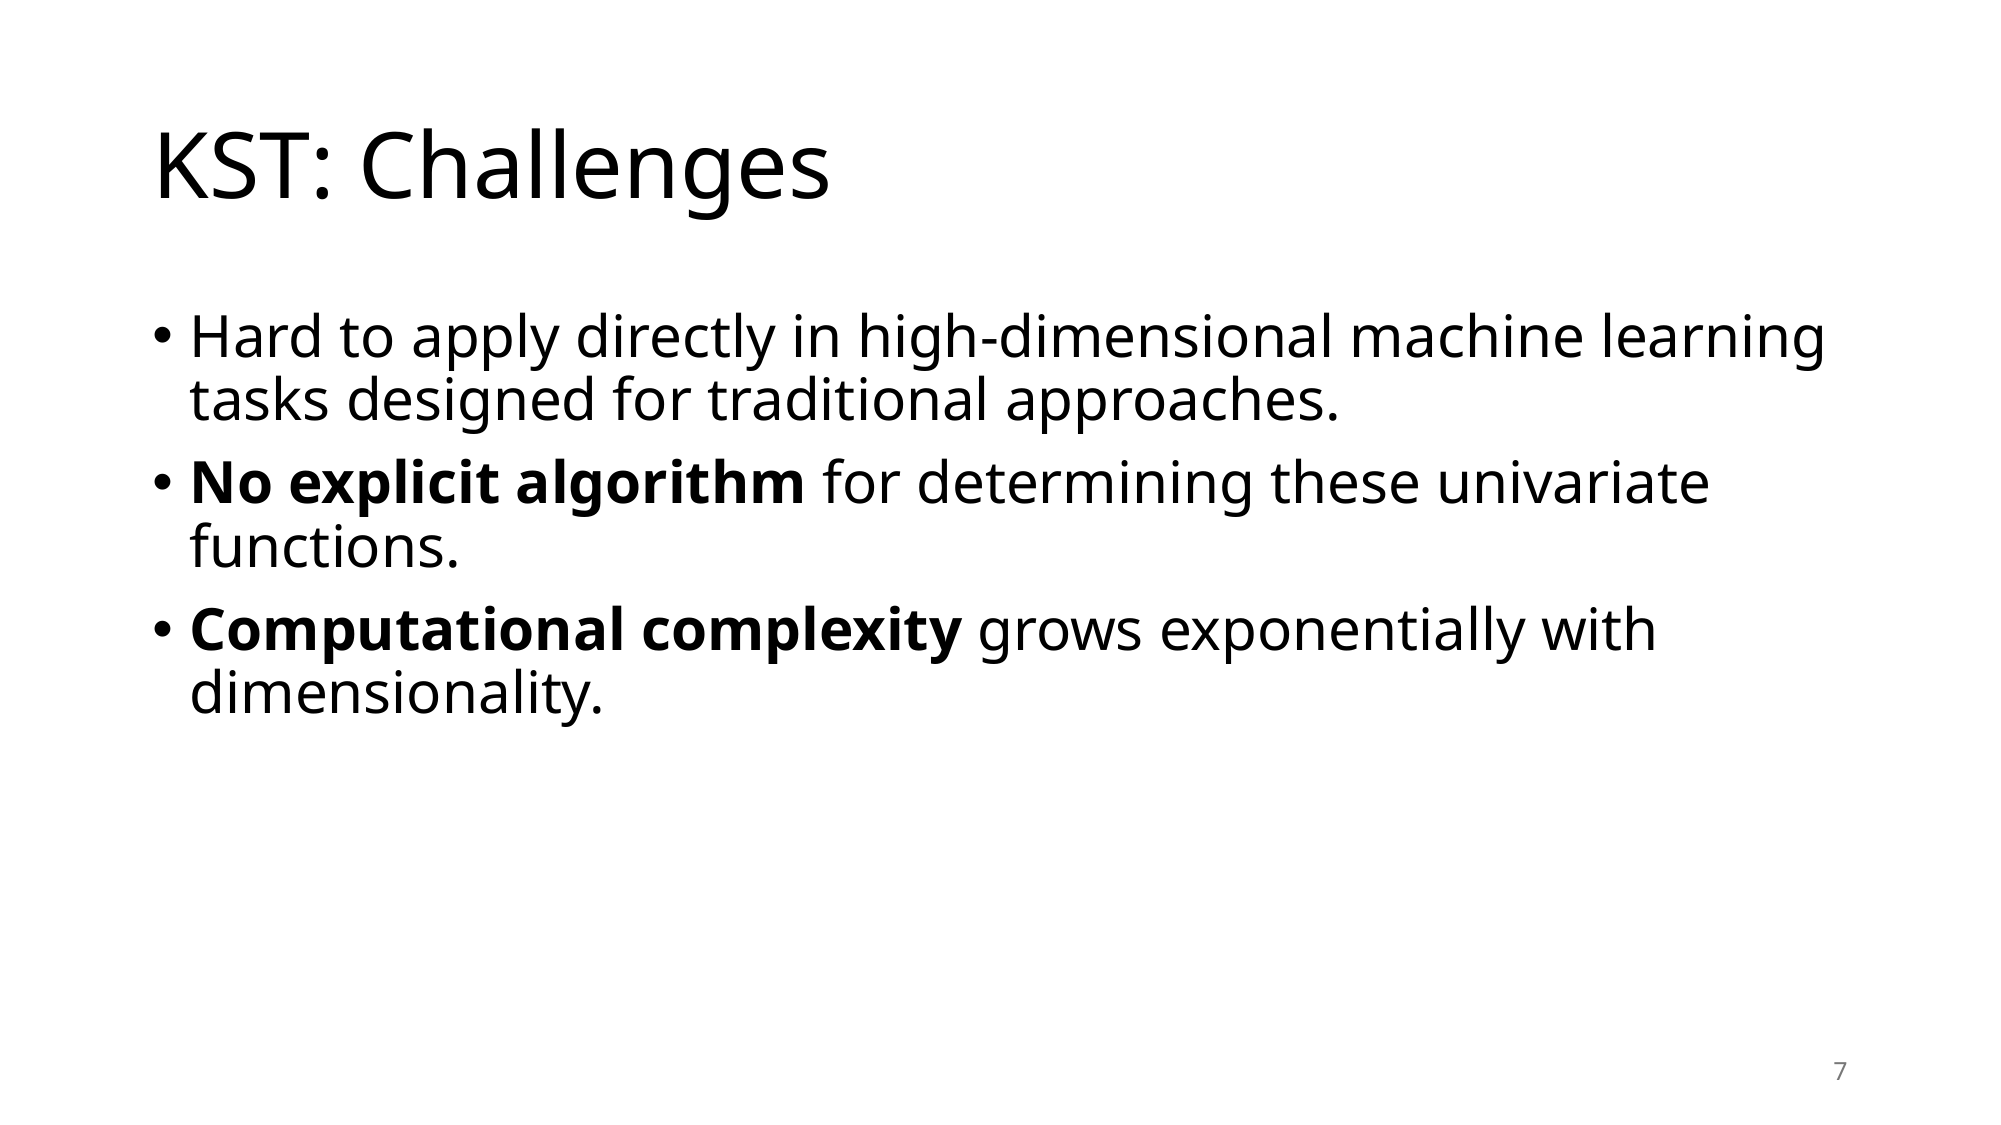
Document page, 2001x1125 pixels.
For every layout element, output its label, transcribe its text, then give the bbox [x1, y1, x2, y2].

slide_number 7 [1412, 1042, 1863, 1103]
title KST: Challenges [137, 59, 1863, 278]
list Hard to apply directly in high-dimensional machine learning tasks designed for traditional approaches. No explicit algorithm for determining these univariate functions. Computational complexity grows exponentially with dimensionality. [137, 299, 1863, 1014]
